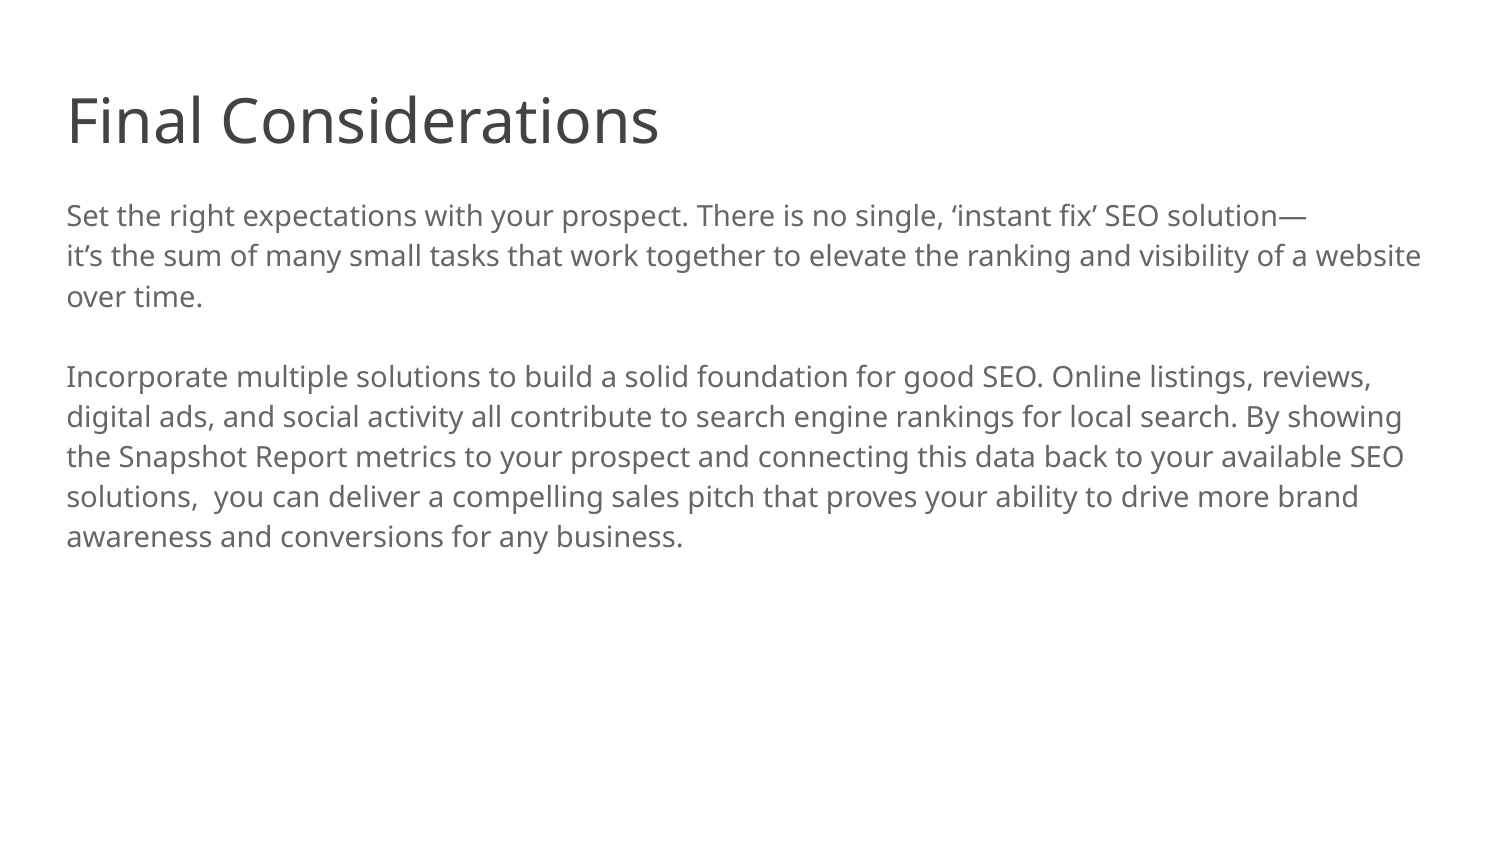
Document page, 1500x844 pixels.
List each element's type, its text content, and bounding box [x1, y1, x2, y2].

text_box Final Considerations [51, 66, 1445, 177]
text_box Set the right expectations with your prospect. There is no single, ‘instant fix’ SEO solution— it’s the sum of many small tasks that work together to elevate the ranking and visibility of a website over time. Incorporate multiple solutions to build a solid foundation for good SEO. Online listings, reviews, digital ads, and social activity all contribute to search engine rankings for local search. By showing the Snapshot Report metrics to your prospect and connecting this data back to your available SEO solutions, you can deliver a compelling sales pitch that proves your ability to drive more brand awareness and conversions for any business. [51, 177, 1445, 795]
